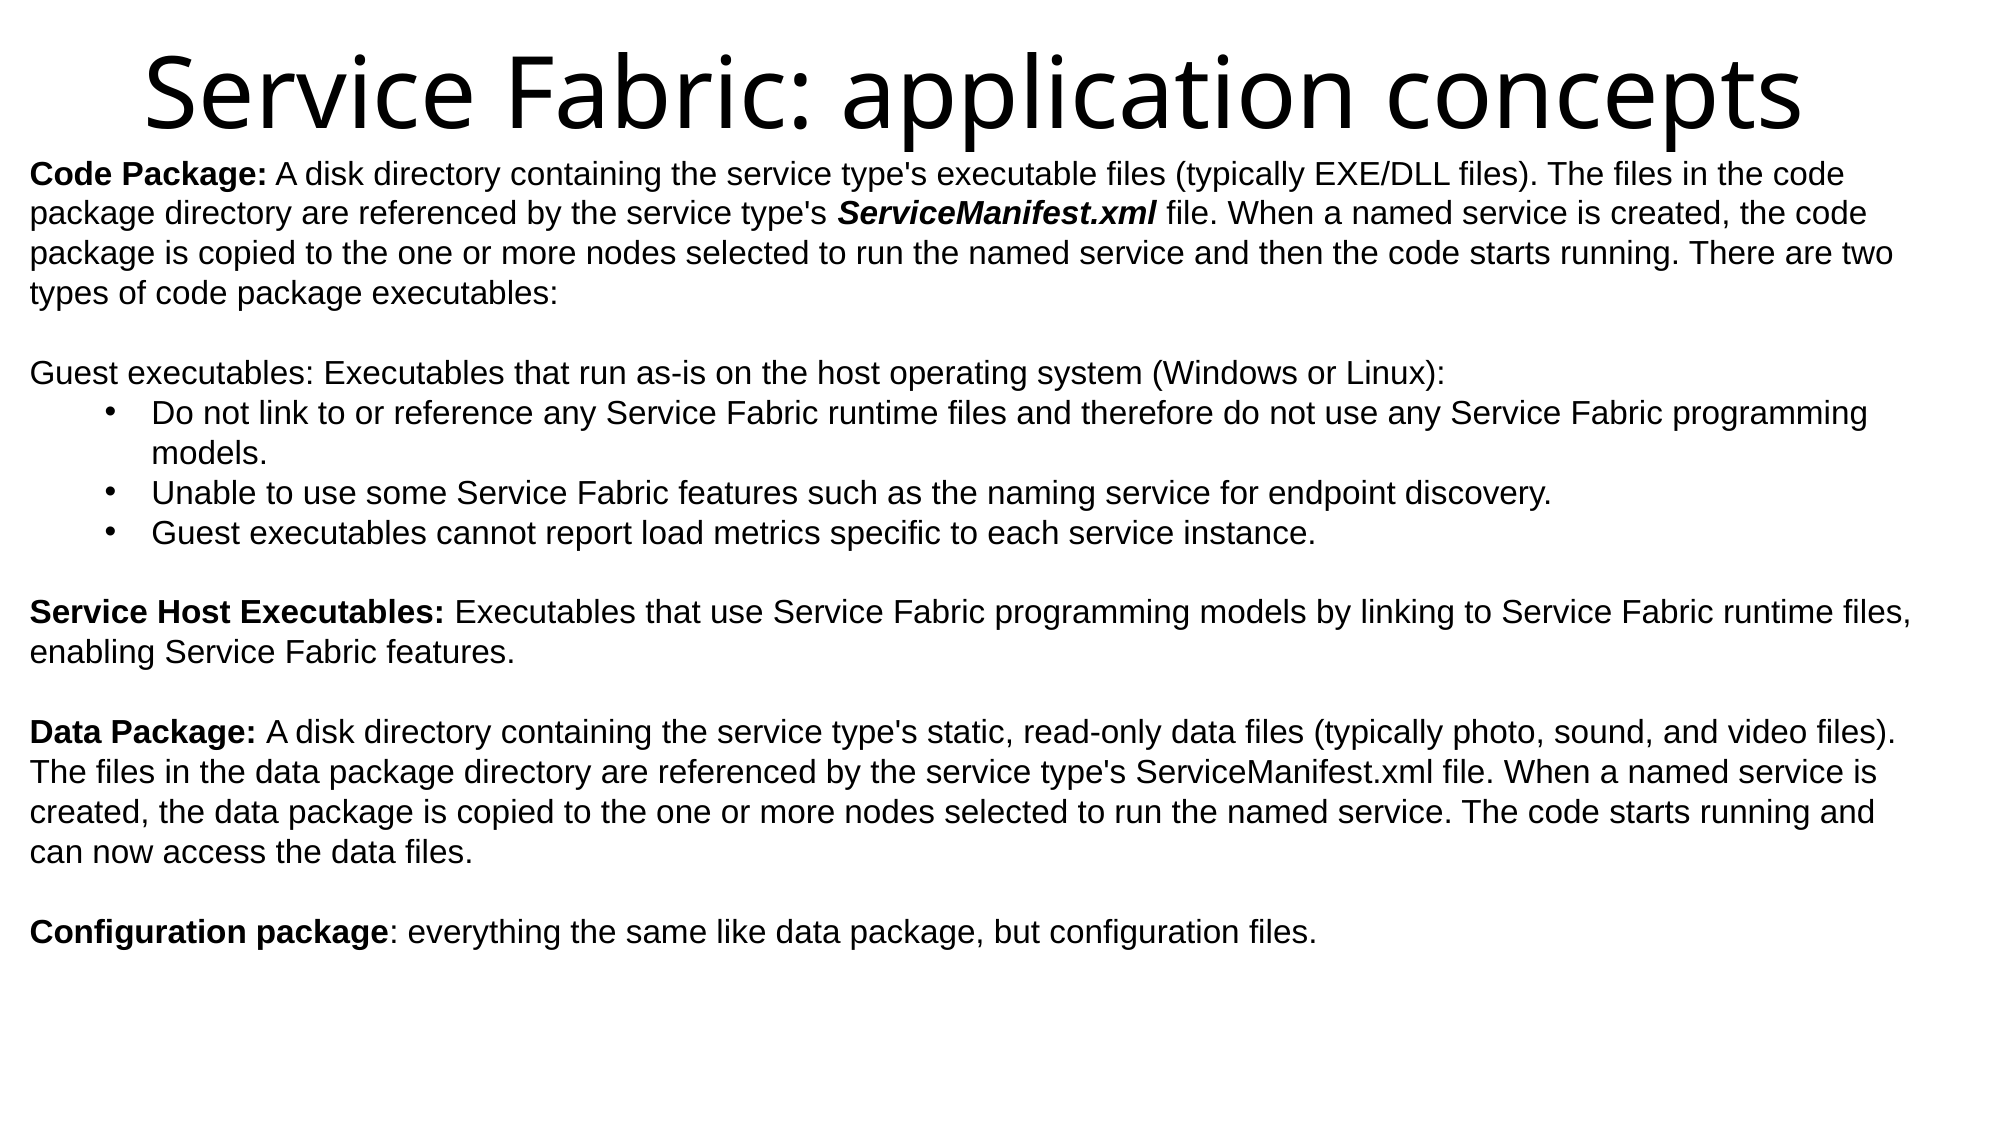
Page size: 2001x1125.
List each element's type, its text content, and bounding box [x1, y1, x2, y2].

title Service Fabric: application concepts [104, 66, 1845, 144]
text_box Code Package: A disk directory containing the service type's executable files (typically EXE/DLL files). The files in the code package directory are referenced by the service type's ServiceManifest.xml file. When a named service is created, the code package is copied to the one or more nodes selected to run the named service and then the code starts running. There are two types of code package executables: Guest executables: Executables that run as-is on the host operating system (Windows or Linux): Do not link to or reference any Service Fabric runtime files and therefore do not use any Service Fabric programming models. Unable to use some Service Fabric features such as the naming service for endpoint discovery. Guest executables cannot report load metrics specific to each service instance. Service Host Executables: Executables that use Service Fabric programming models by linking to Service Fabric runtime files, enabling Service Fabric features. Data Package: A disk directory containing the service type's static, read-only data files (typically photo, sound, and video files). The files in the data package directory are referenced by the service type's ServiceManifest.xml file. When a named service is created, the data package is copied to the one or more nodes selected to run the named service. The code starts running and can now access the data files. Configuration package: everything the same like data package, but configuration files. [14, 144, 1935, 998]
